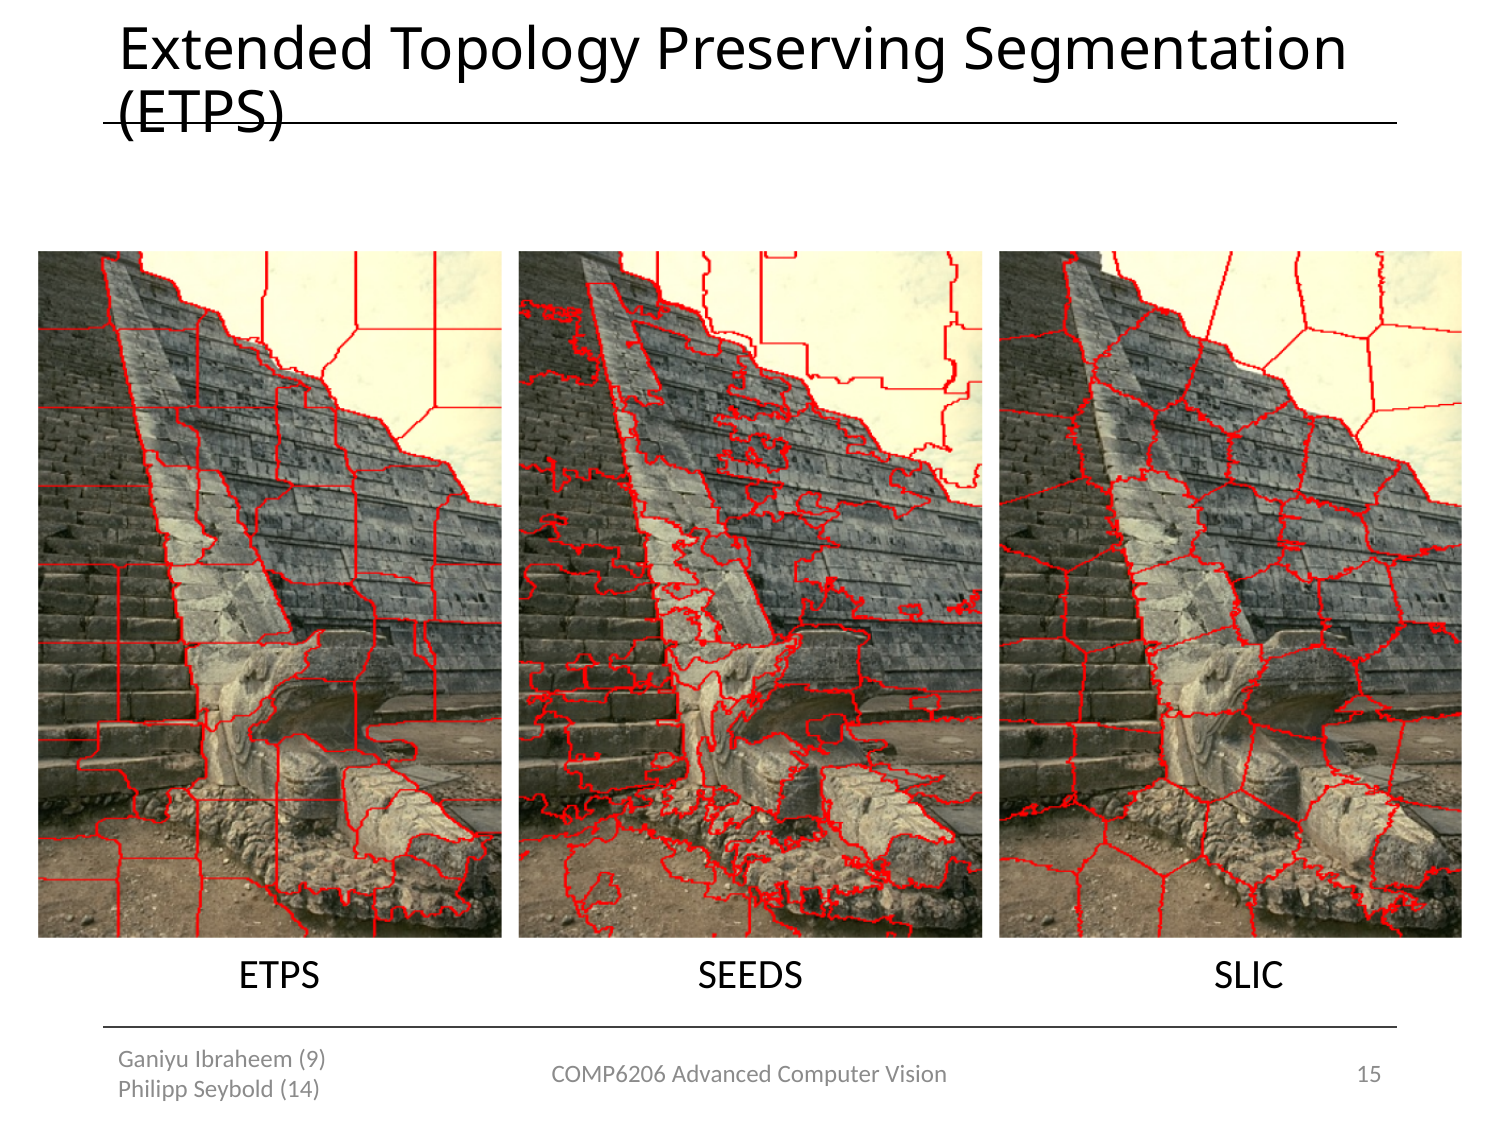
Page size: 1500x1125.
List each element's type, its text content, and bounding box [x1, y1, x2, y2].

picture [35, 248, 1466, 942]
slide_number Ganiyu Ibraheem (9) Philipp Seybold (14) [103, 1055, 358, 1103]
text_box ETPS SEEDS SLIC [35, 939, 1468, 1055]
slide_number 15 [1059, 1055, 1397, 1103]
footer COMP6206 Advanced Computer Vision [496, 1055, 1004, 1103]
title Extended Topology Preserving Segmentation (ETPS) [103, 41, 1397, 124]
